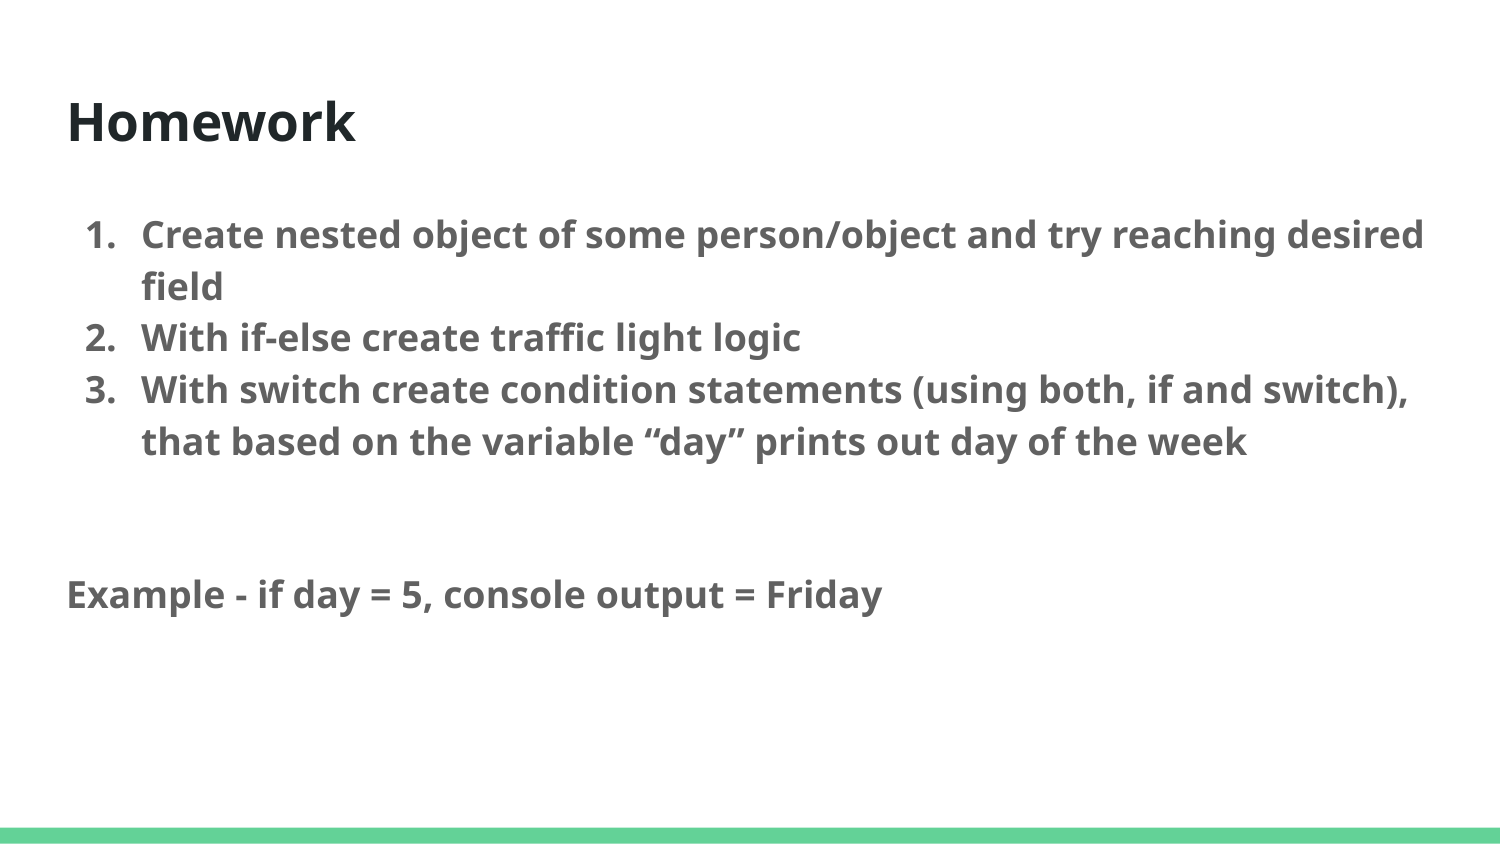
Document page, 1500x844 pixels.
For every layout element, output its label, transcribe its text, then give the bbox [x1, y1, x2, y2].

list Create nested object of some person/object and try reaching desired field With if-else create traffic light logic With switch create condition statements (using both, if and switch), that based on the variable “day” prints out day of the week Example - if day = 5, console output = Friday [51, 189, 1449, 750]
title Homework [51, 72, 1449, 167]
